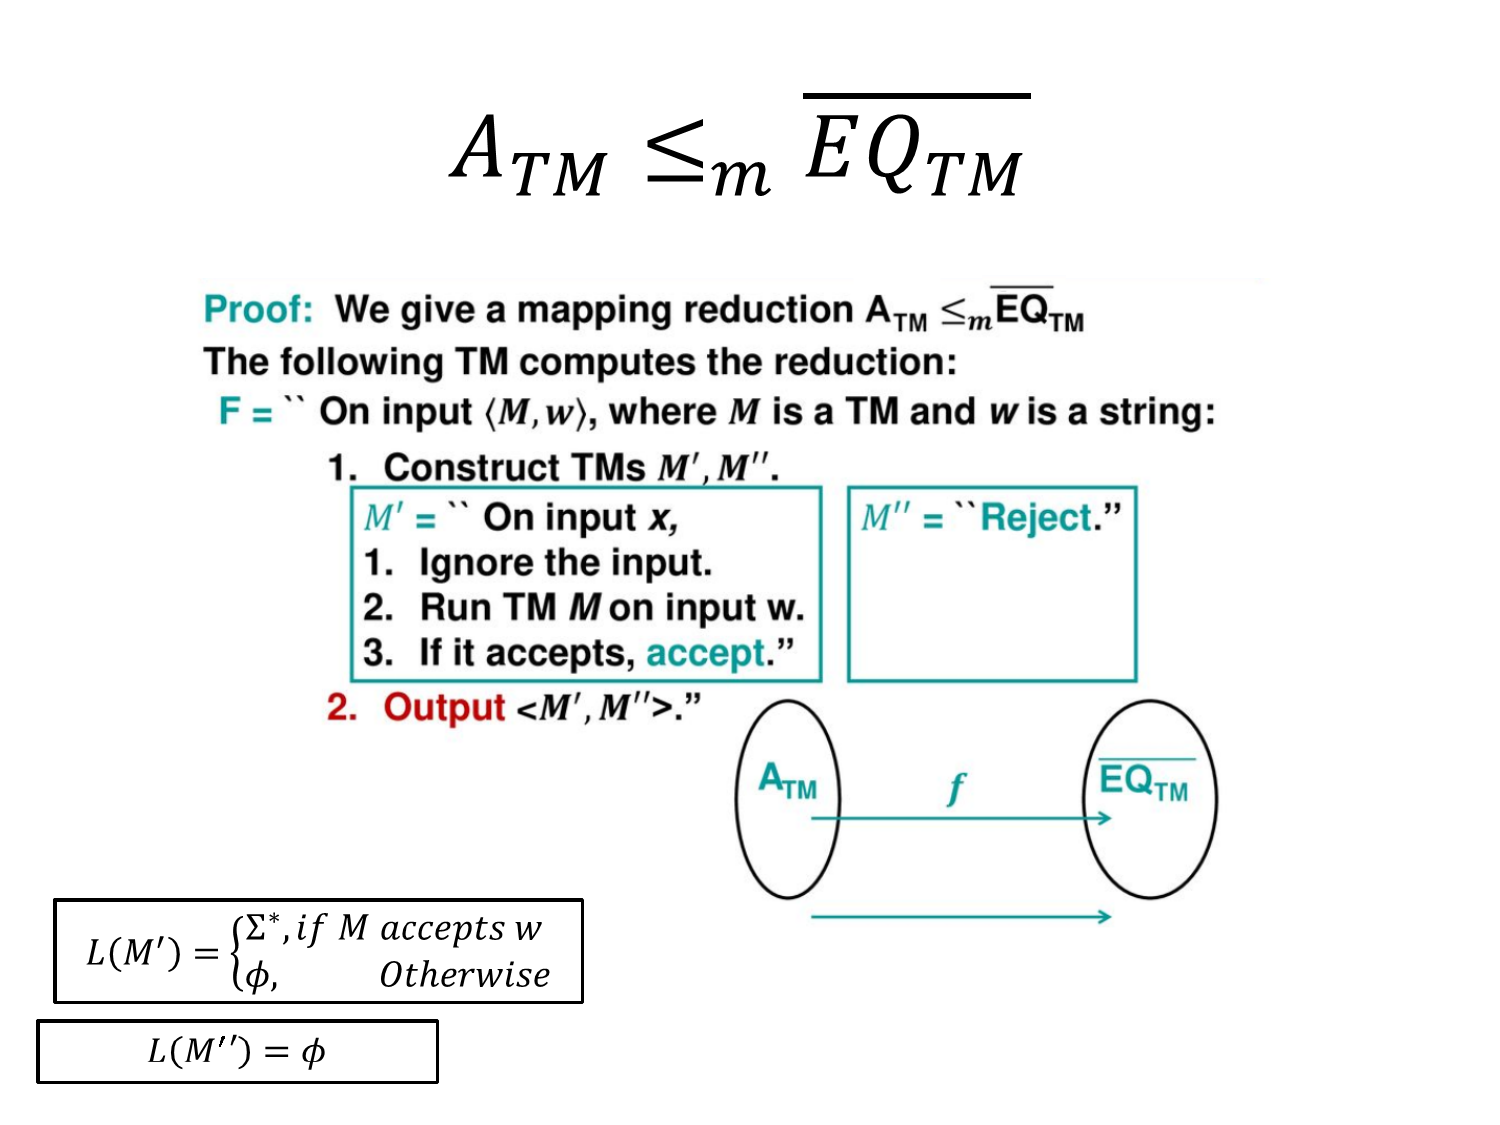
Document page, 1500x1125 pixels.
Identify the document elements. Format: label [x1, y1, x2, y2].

title [75, 45, 1425, 233]
text_box [54, 899, 583, 1003]
picture [174, 274, 1287, 968]
text_box [37, 1020, 438, 1083]
